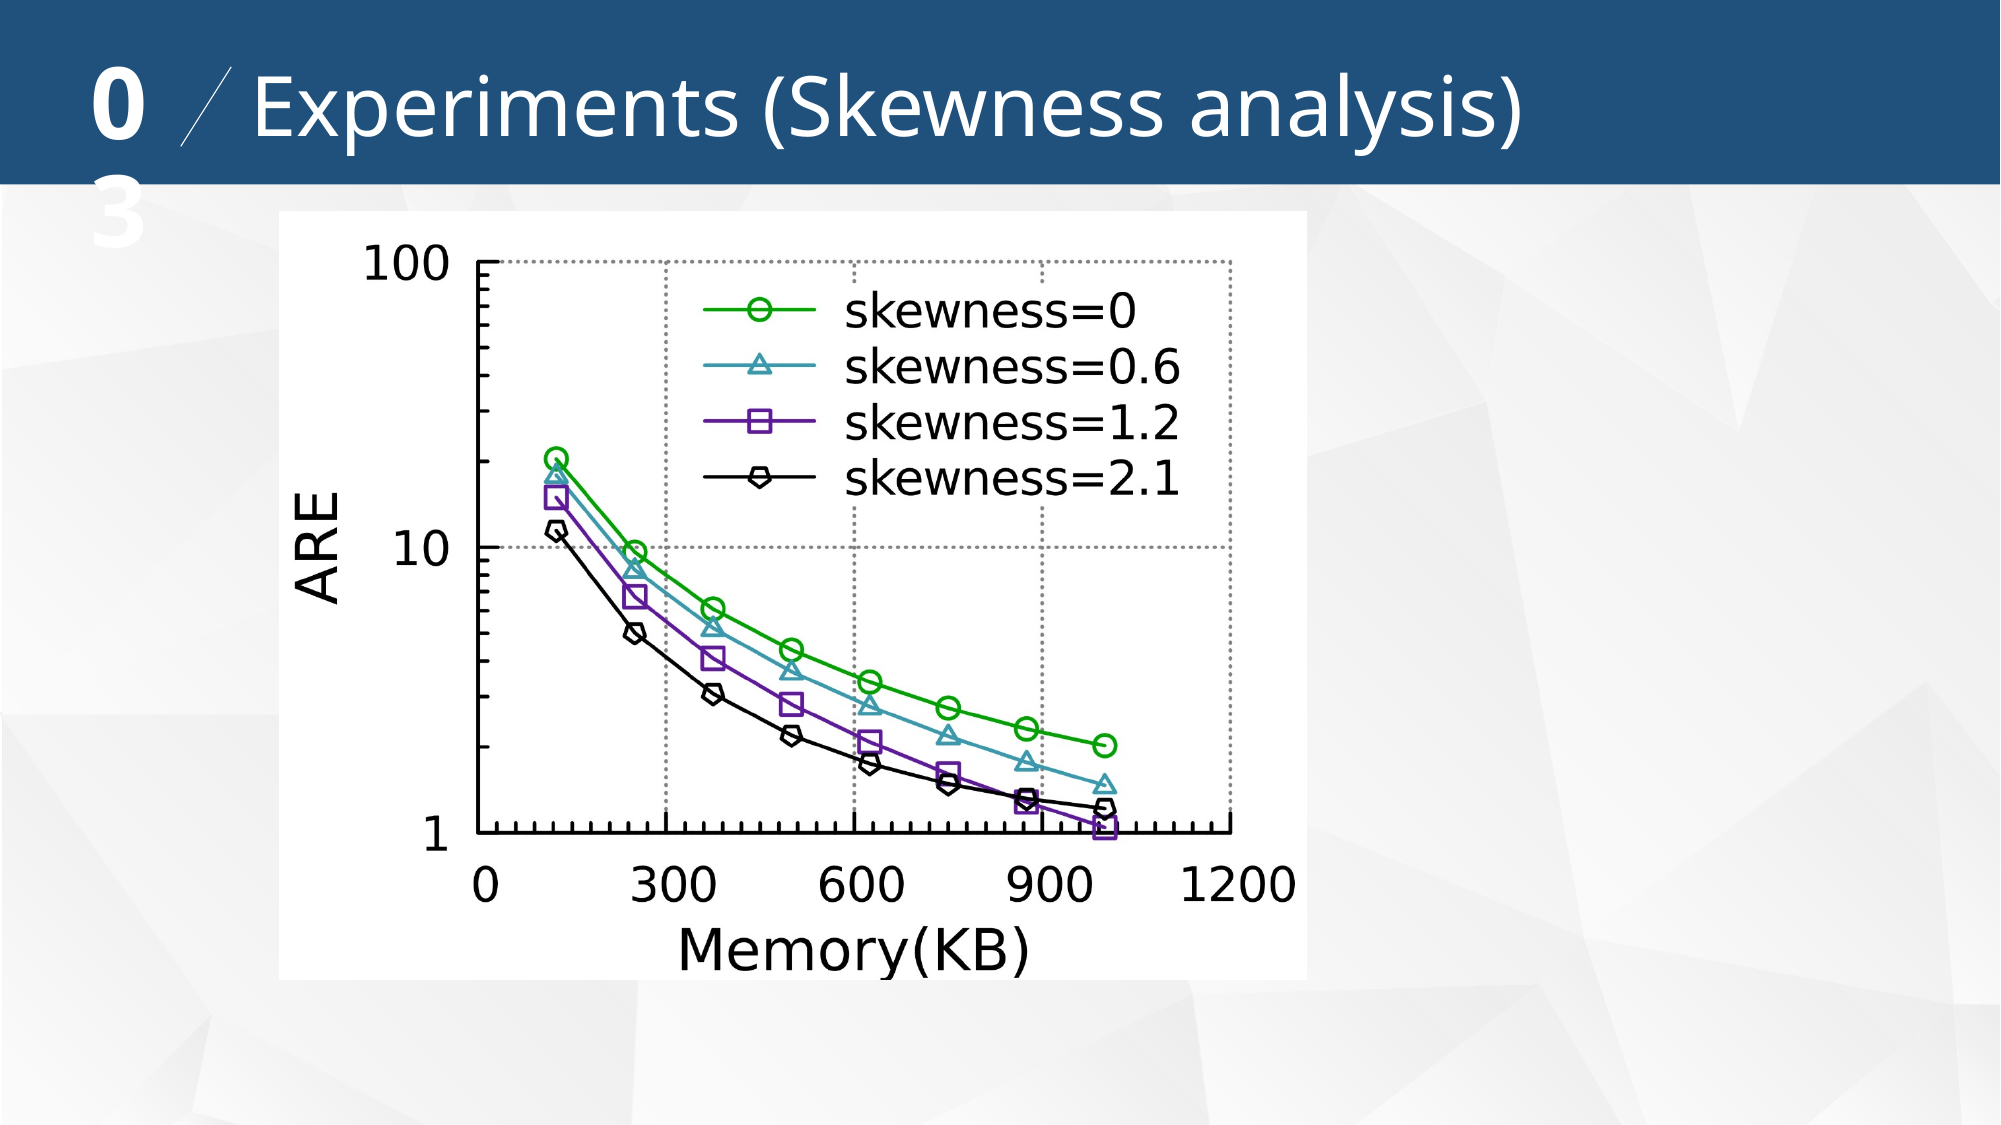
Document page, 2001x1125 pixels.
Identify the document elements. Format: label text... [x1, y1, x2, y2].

picture [0, 0, 2001, 1125]
list Experiments (Skewness analysis) [235, 57, 1866, 139]
list 03 [75, 45, 218, 212]
